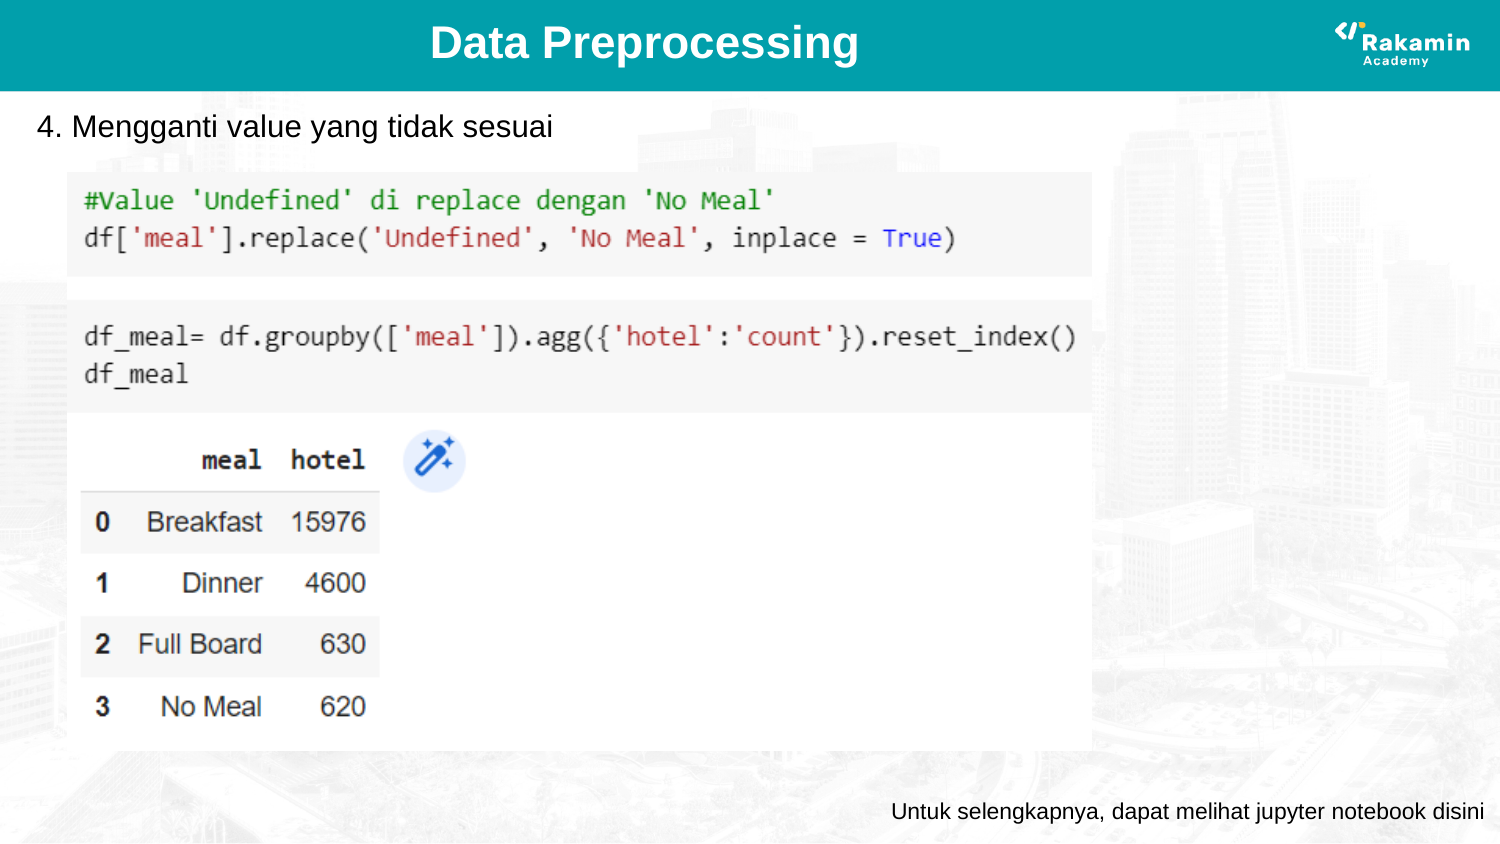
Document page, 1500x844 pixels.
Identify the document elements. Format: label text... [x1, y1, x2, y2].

picture [0, 0, 1500, 844]
text_box Data Preprocessing [0, 0, 1291, 92]
picture [67, 171, 1092, 751]
text_box Untuk selengkapnya, dapat melihat jupyter notebook disini [763, 782, 1500, 838]
list 4. Mengganti value yang tidak sesuai [0, 85, 1398, 758]
